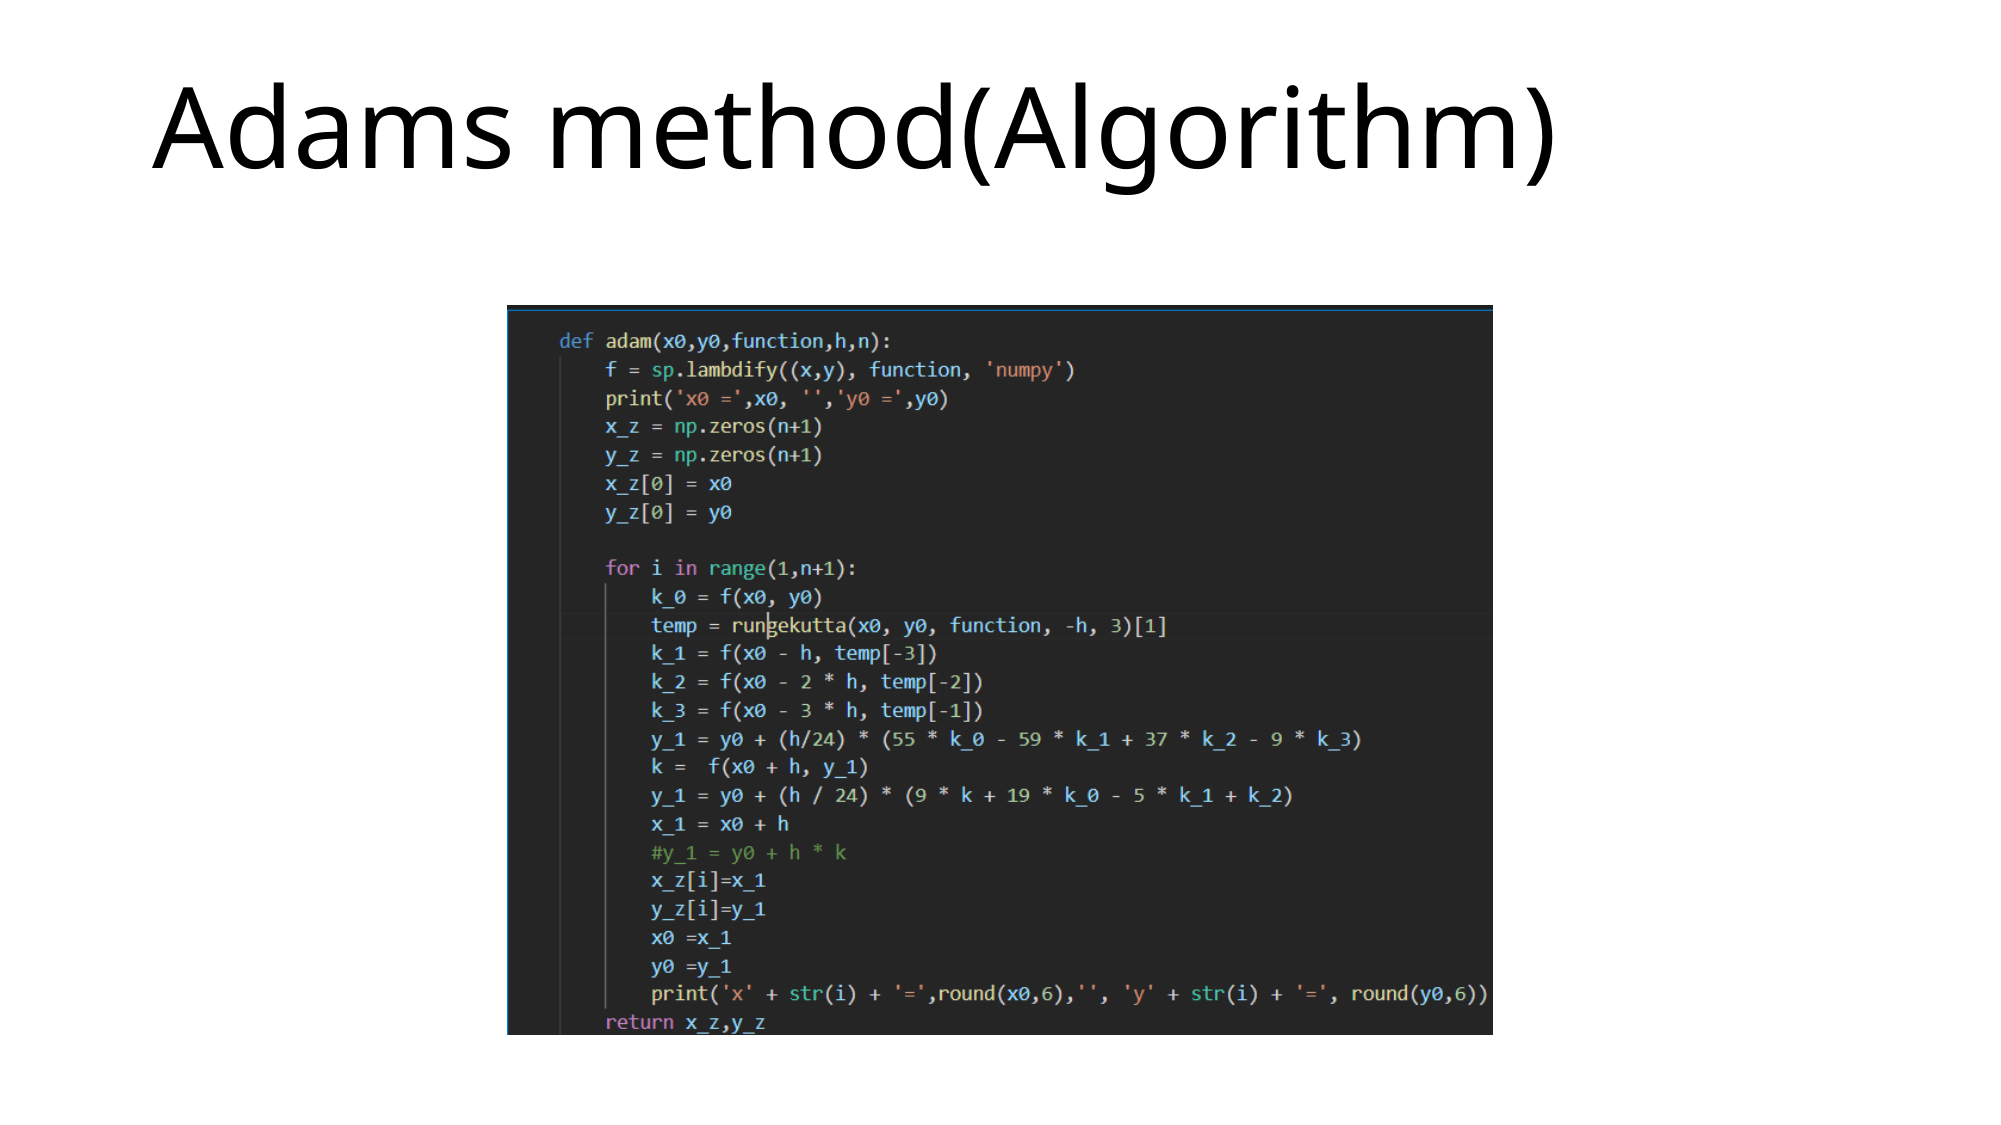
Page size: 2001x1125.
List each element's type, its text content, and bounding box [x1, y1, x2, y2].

picture [507, 305, 1493, 1035]
title Adams method(Algorithm) [137, 47, 1863, 201]
